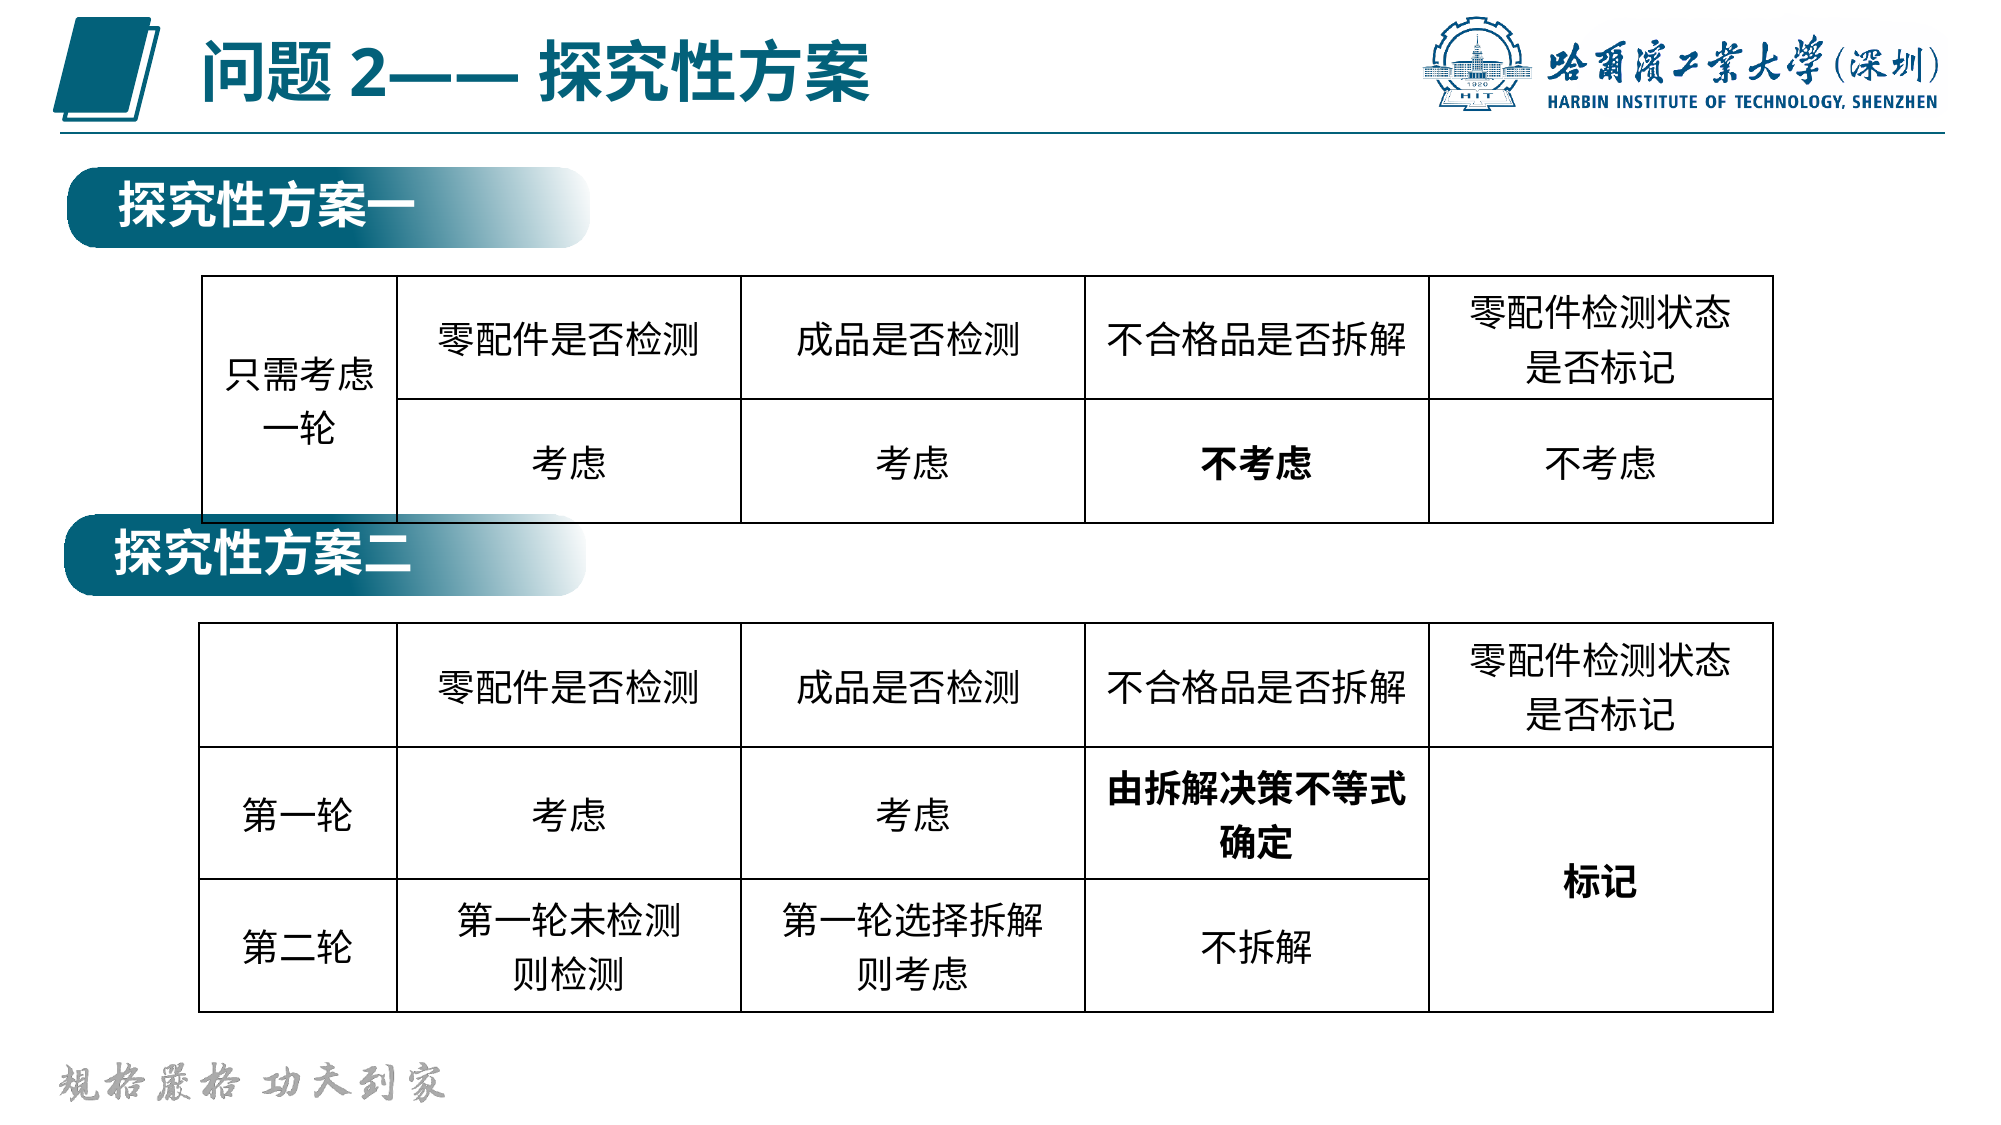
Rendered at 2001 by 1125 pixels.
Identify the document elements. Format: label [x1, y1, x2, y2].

text_box [38, 19, 1945, 1118]
picture [1414, 11, 1949, 119]
text_box [64, 514, 586, 597]
